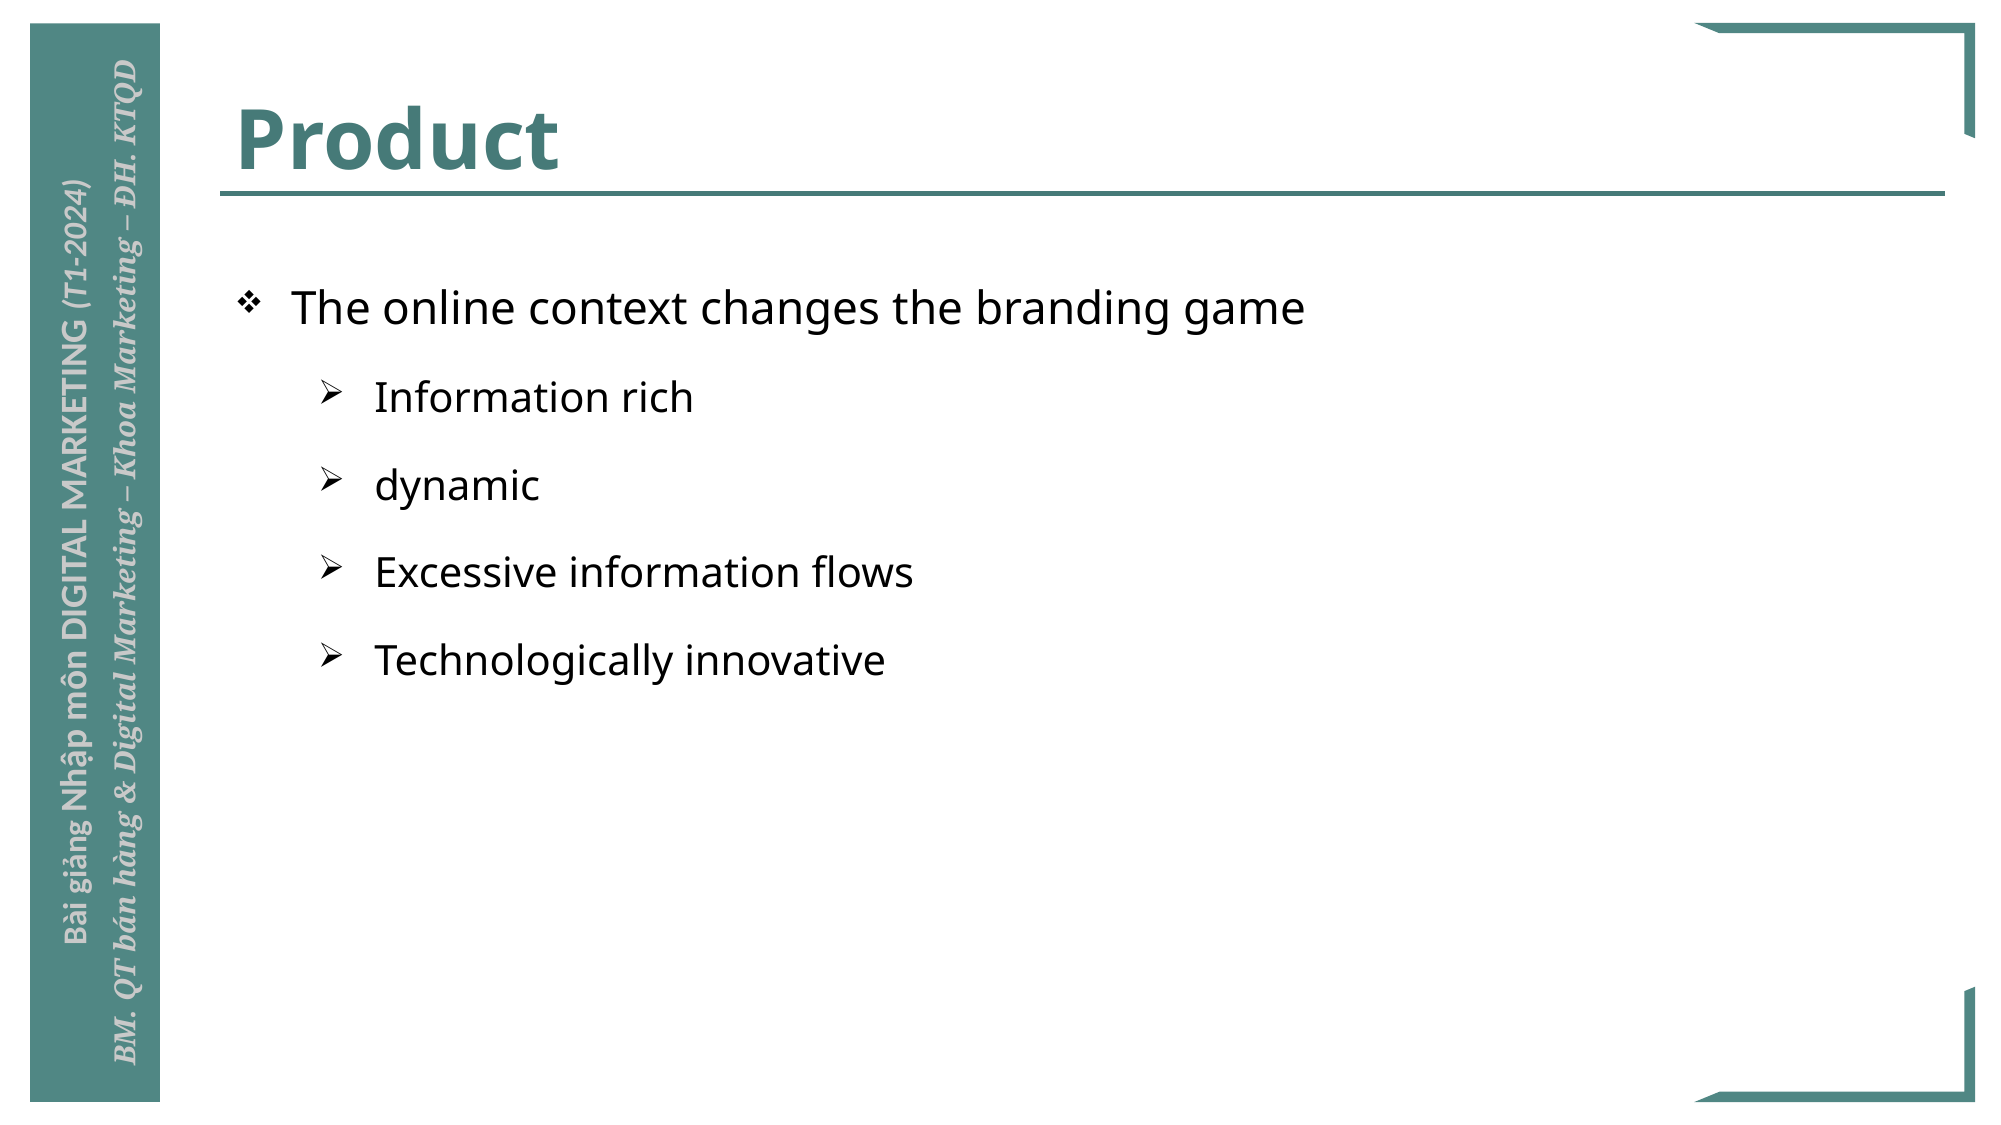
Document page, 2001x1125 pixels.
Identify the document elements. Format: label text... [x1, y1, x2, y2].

title Product [220, 55, 1946, 229]
list The online context changes the branding game Information rich dynamic Excessive information flows Technologically innovative [220, 260, 1946, 1070]
